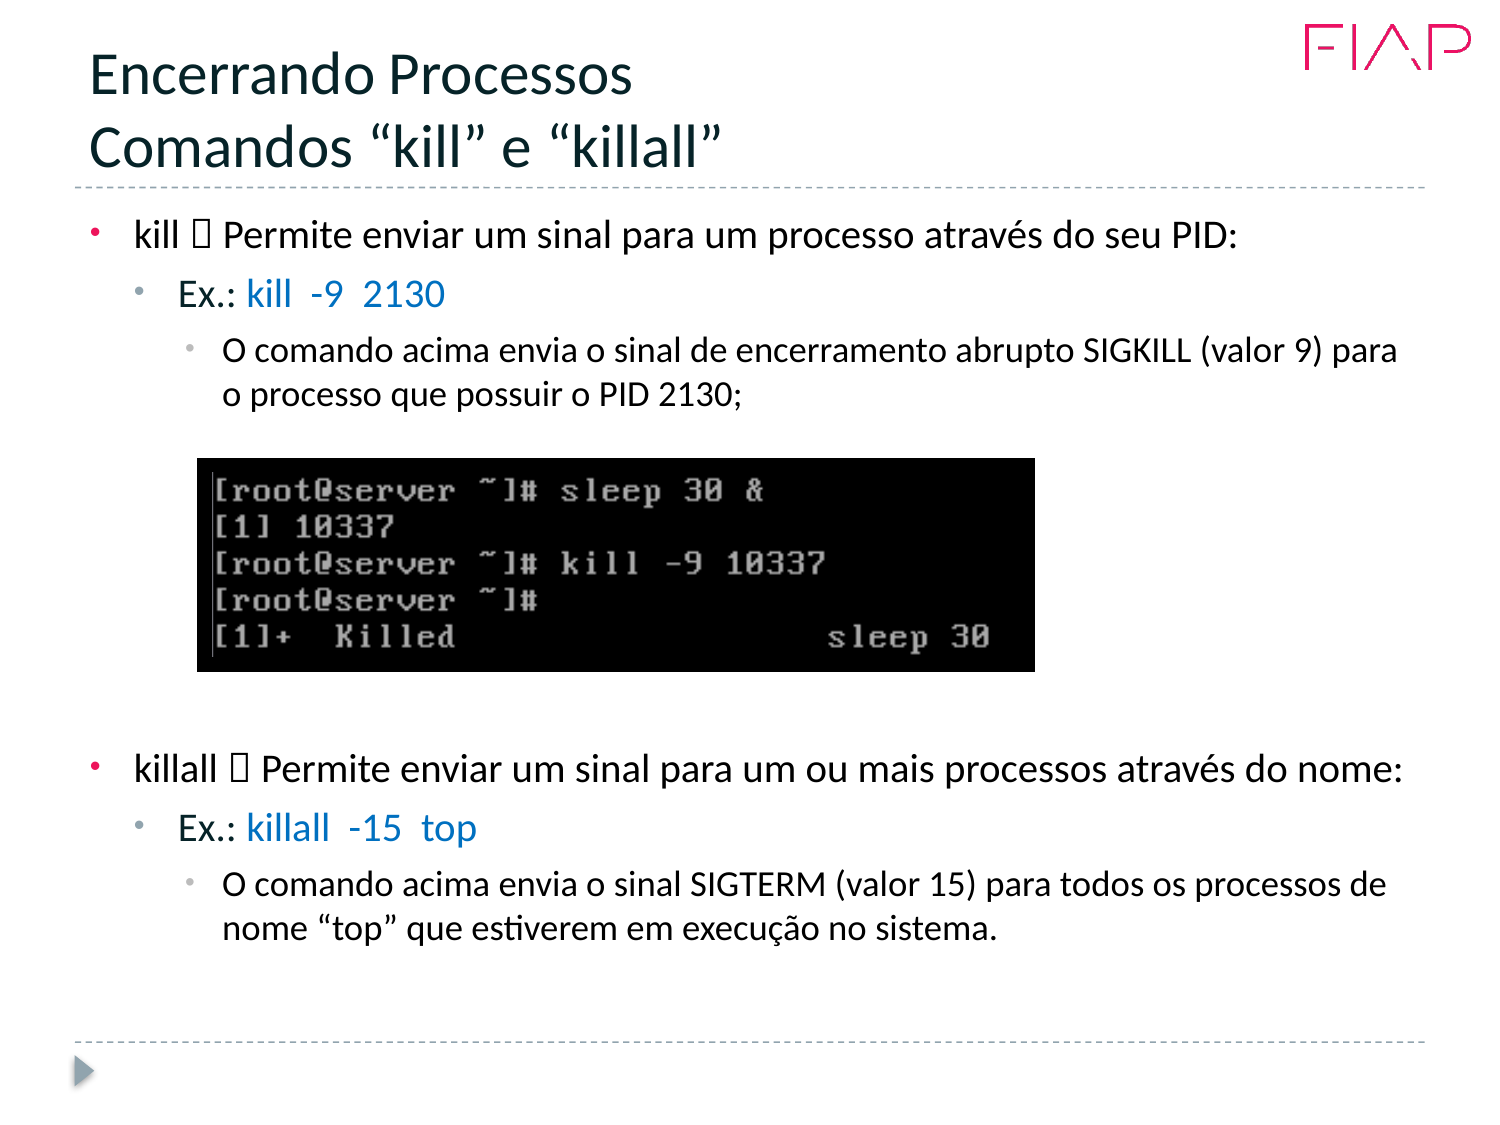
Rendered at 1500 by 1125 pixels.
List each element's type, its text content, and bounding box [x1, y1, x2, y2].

title Encerrando Processos Comandos “kill” e “killall” [75, 24, 1425, 188]
list kill  Permite enviar um sinal para um processo através do seu PID: Ex.: kill -9 2130 O comando acima envia o sinal de encerramento abrupto SIGKILL (valor 9) para o processo que possuir o PID 2130; killall  Permite enviar um sinal para um ou mais processos através do nome: Ex.: killall -15 top O comando acima envia o sinal SIGTERM (valor 15) para todos os processos de nome “top” que estiverem em execução no sistema. [75, 200, 1425, 1010]
picture [211, 472, 1021, 658]
picture [1425, 24, 1471, 70]
